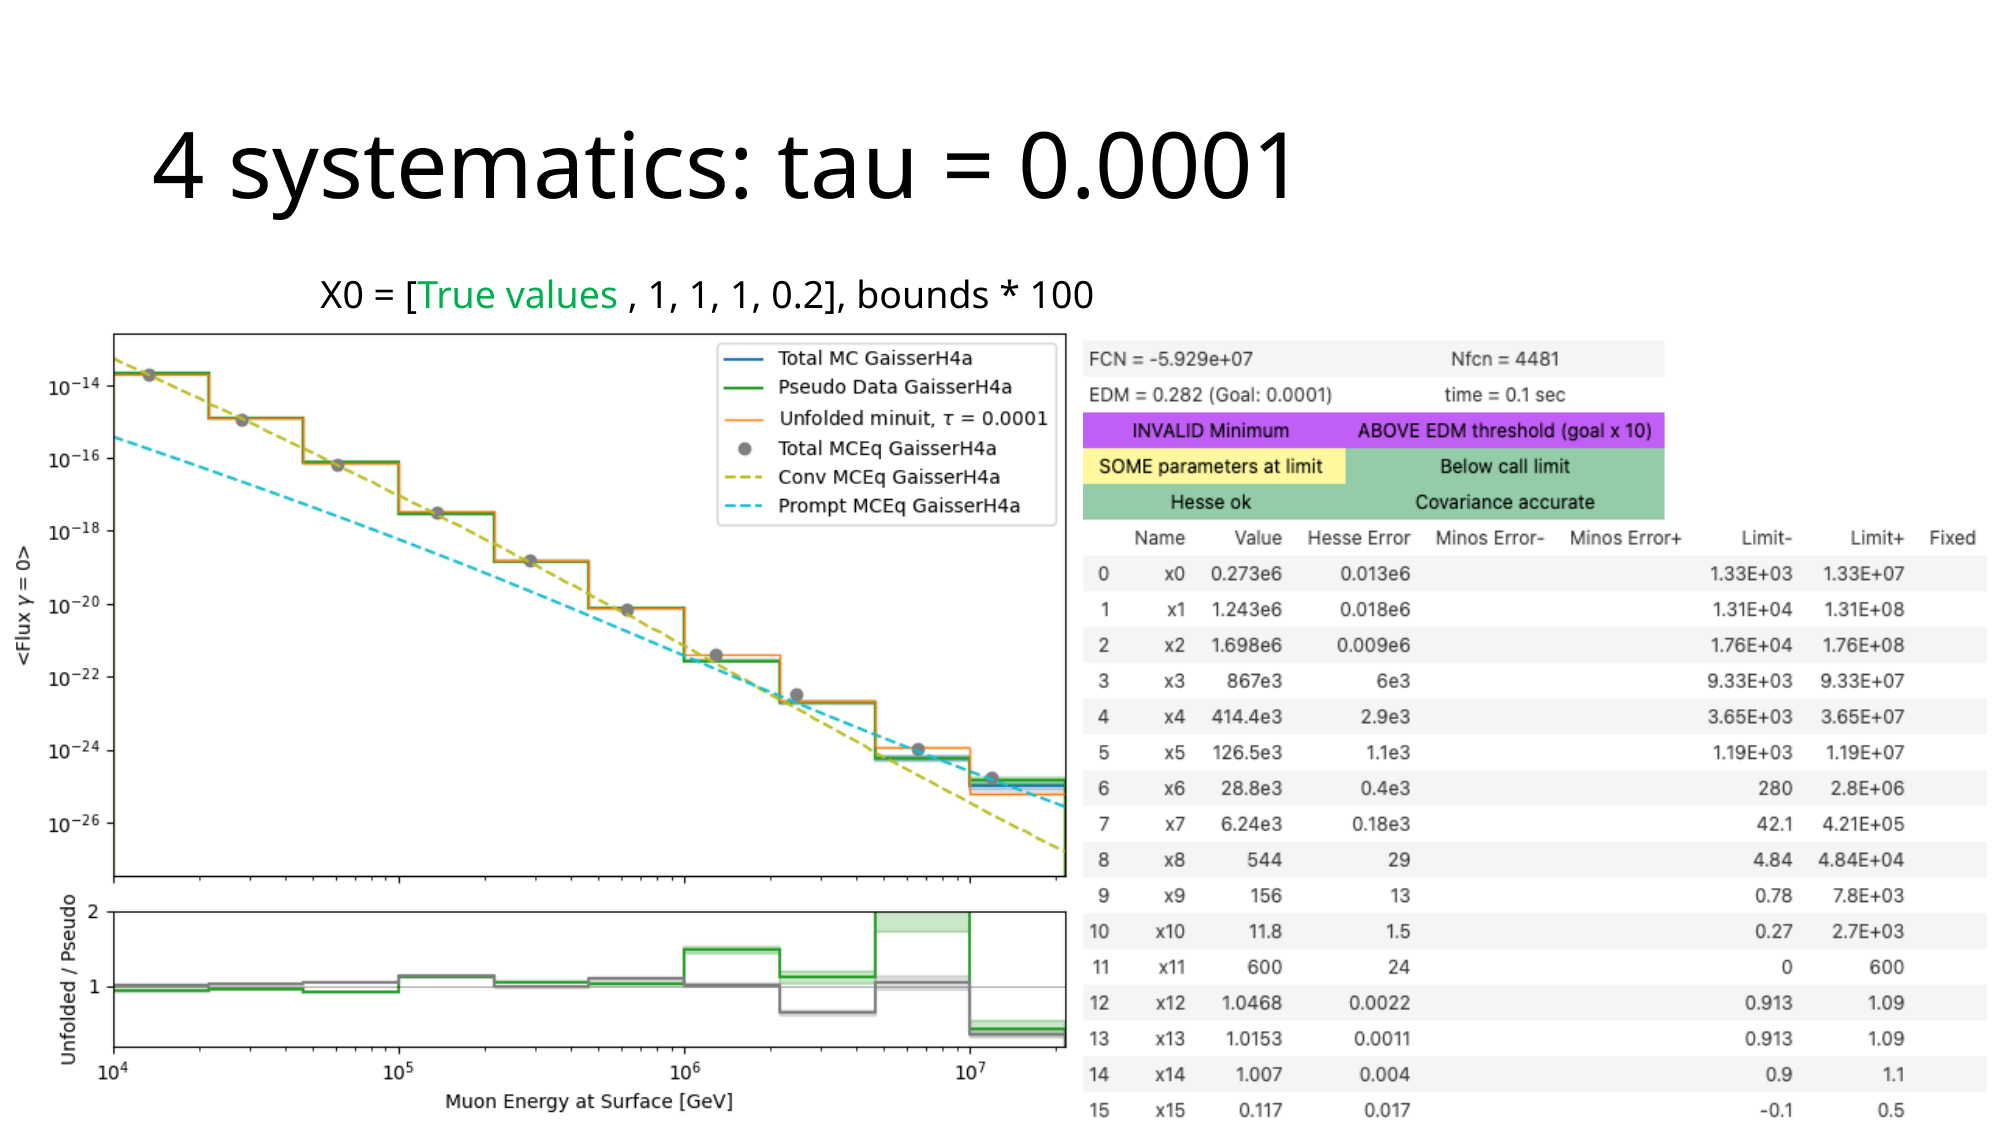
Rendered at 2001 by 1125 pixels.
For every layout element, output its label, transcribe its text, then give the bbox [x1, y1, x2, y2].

text_box X0 = [True values , 1, 1, 1, 0.2], bounds * 100 [305, 263, 1110, 324]
title 4 systematics: tau = 0.0001 [137, 59, 1863, 278]
picture [0, 320, 1079, 1125]
picture [1082, 337, 1987, 1125]
